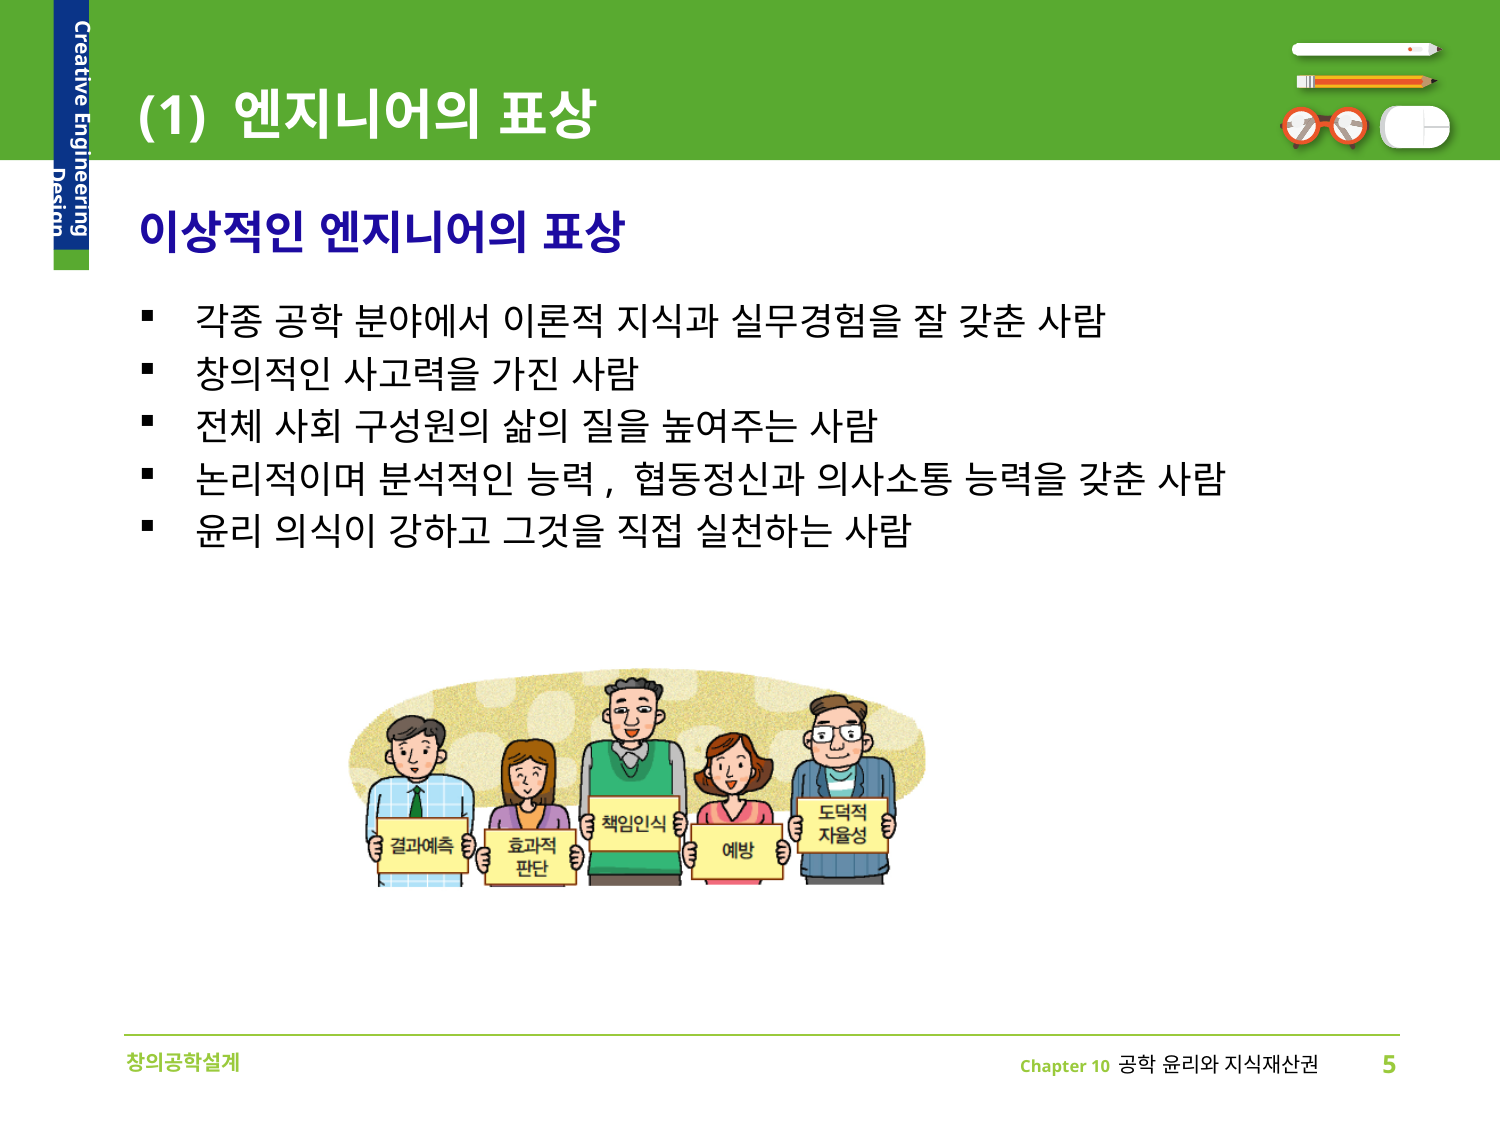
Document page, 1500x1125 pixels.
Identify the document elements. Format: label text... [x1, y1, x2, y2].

list 각종 공학 분야에서 이론적 지식과 실무경험을 잘 갖춘 사람 창의적인 사고력을 가진 사람 전체 사회 구성원의 삶의 질을 높여주는 사람 논리적이며 분석적인 능력, 협동정신과 의사소통 능력을 갖춘 사람 윤리 의식이 강하고 그것을 직접 실천하는 사람 [123, 290, 1400, 882]
picture [327, 667, 938, 918]
title (1) 엔지니어의 표상 [123, 75, 1400, 159]
list 이상적인 엔지니어의 표상 [123, 196, 1400, 290]
text_box [0, 0, 1500, 75]
